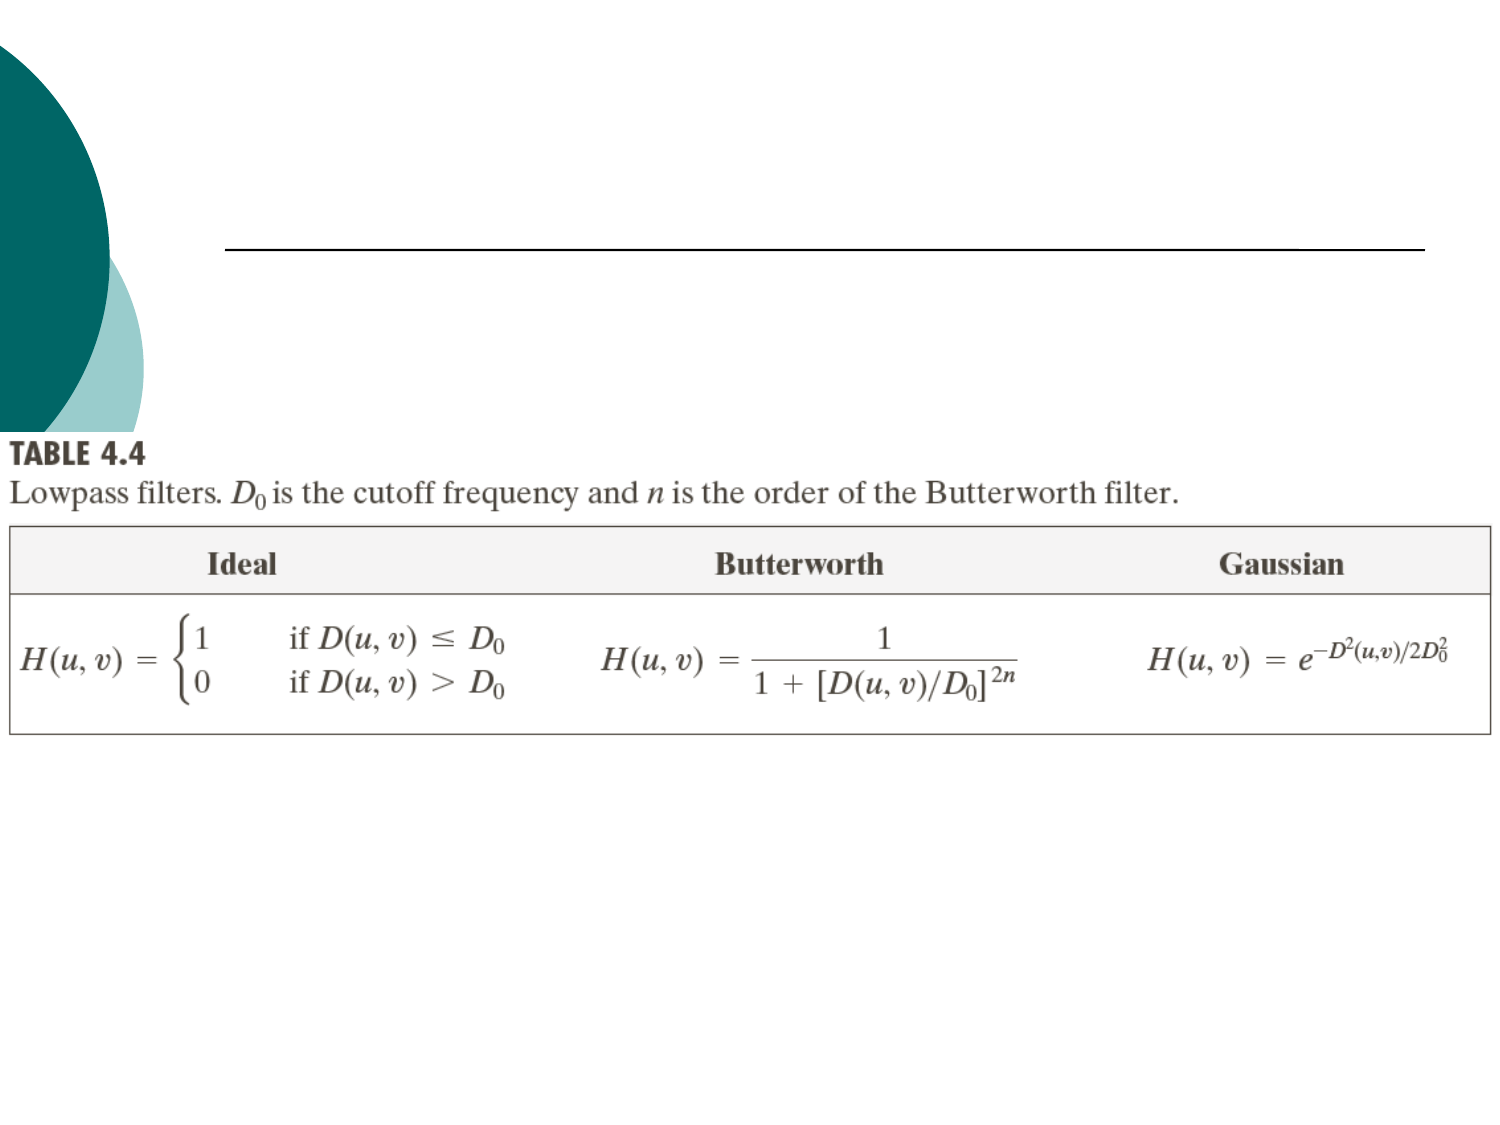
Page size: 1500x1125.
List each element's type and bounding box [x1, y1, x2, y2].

picture [0, 432, 1500, 750]
